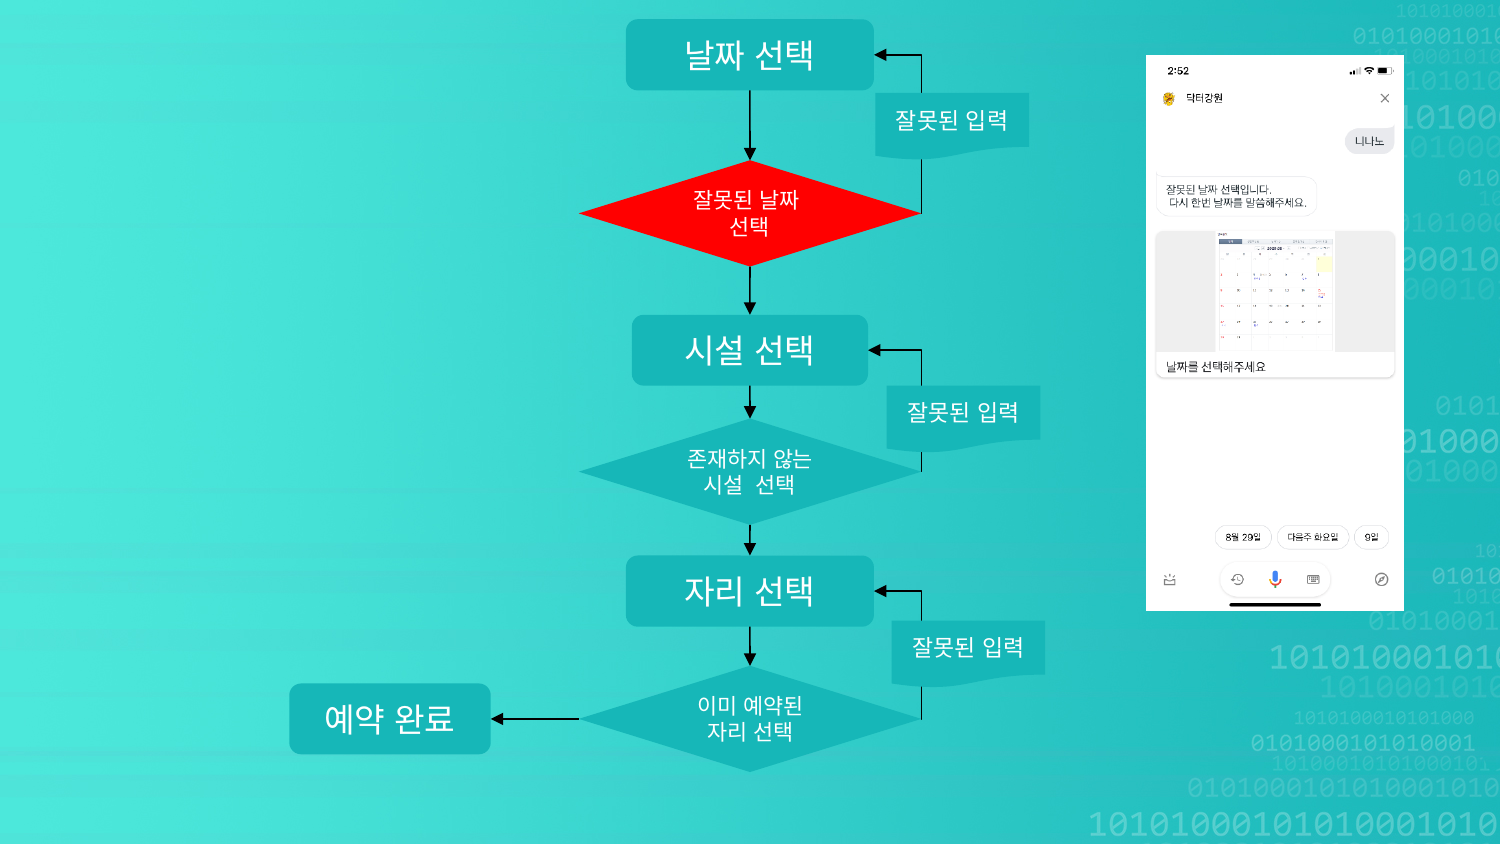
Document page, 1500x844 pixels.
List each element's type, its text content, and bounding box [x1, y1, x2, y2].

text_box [873, 590, 922, 720]
text_box 자리 선택 [623, 553, 877, 629]
text_box 시설 선택 [629, 312, 871, 388]
text_box 잘못된 입력 [927, 383, 1043, 455]
picture [0, 0, 1500, 844]
text_box 이미 예약된 자리 선택 [577, 664, 899, 775]
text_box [867, 349, 922, 472]
text_box 잘못된 날짜 선택 [576, 159, 901, 269]
text_box 날짜 선택 [623, 17, 877, 93]
text_box 예약 완료 [287, 681, 493, 757]
text_box 잘못된 입력 [927, 618, 1048, 690]
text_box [873, 54, 922, 214]
text_box 존재하지 않는 시설 선택 [576, 417, 902, 527]
text_box 잘못된 입력 [927, 90, 1032, 162]
